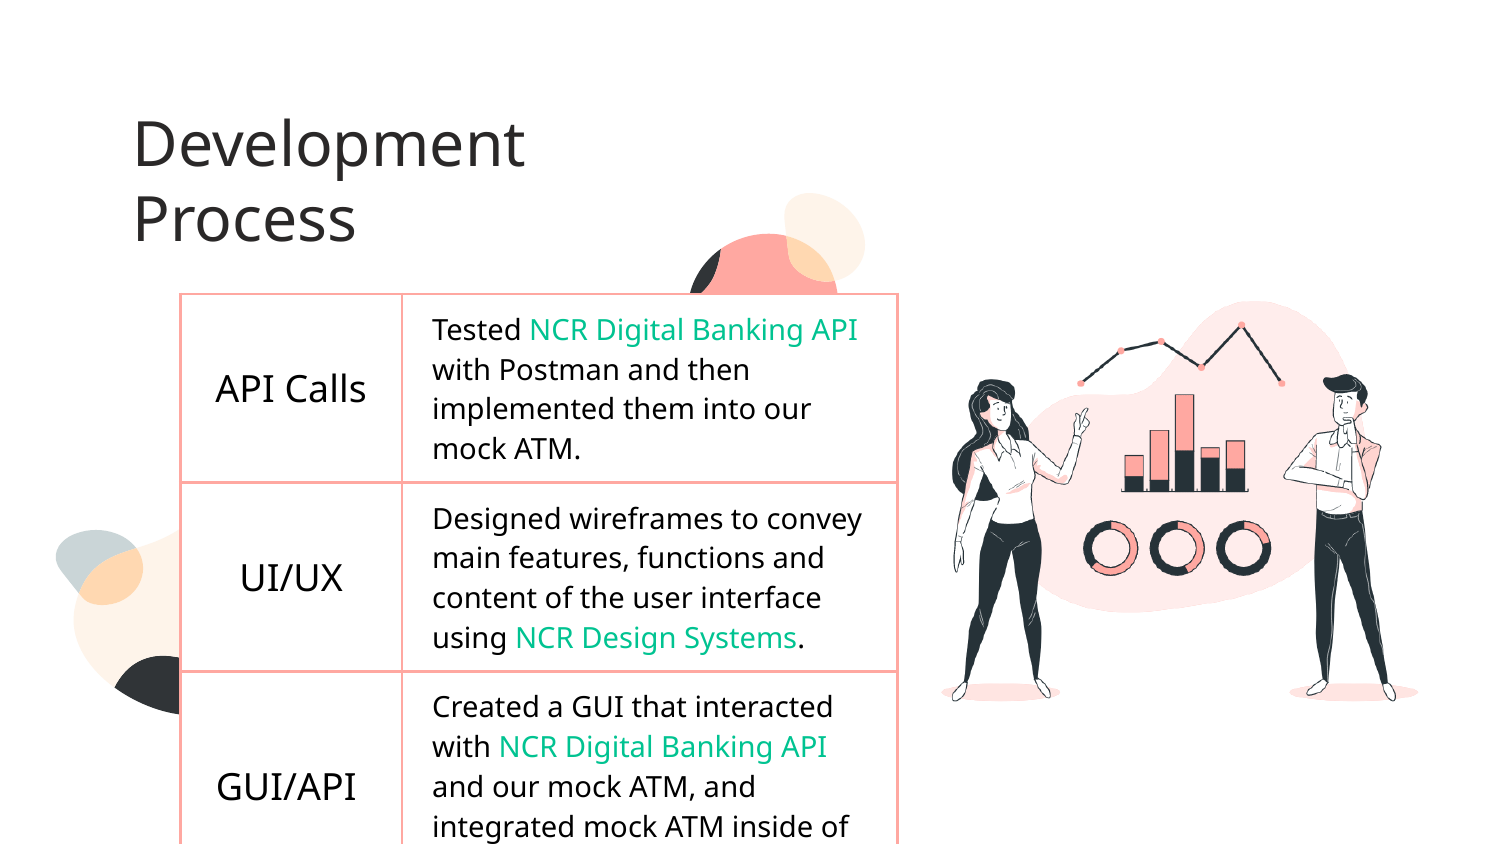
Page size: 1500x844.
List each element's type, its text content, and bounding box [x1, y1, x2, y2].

picture [846, 163, 1500, 817]
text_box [54, 499, 201, 716]
table_header API Calls [182, 295, 401, 481]
table_header Tested NCR Digital Banking API with Postman and then implemented them into our mock ATM. [403, 295, 841, 481]
title Development Process [117, 88, 753, 178]
table_cell UI/UX [182, 484, 401, 670]
table_cell Designed wireframes to convey main features, functions and content of the user interface using NCR Design Systems. [403, 484, 841, 670]
table_cell GUI/API [182, 673, 401, 844]
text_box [709, 169, 843, 348]
table_cell Created a GUI that interacted with NCR Digital Banking API and our mock ATM, and integrated mock ATM inside of Raspberry Pi. [403, 673, 896, 844]
